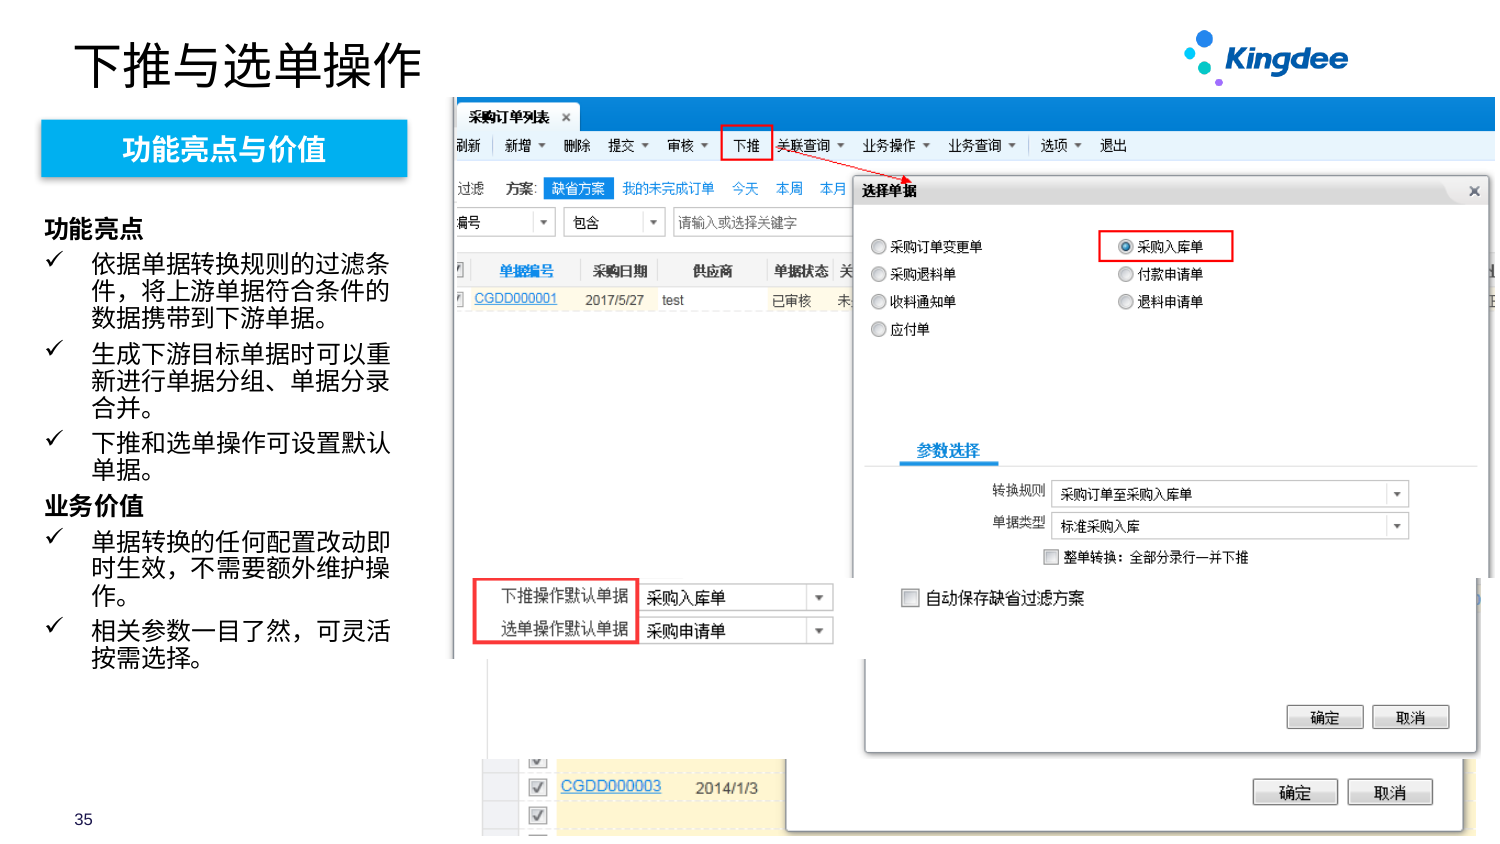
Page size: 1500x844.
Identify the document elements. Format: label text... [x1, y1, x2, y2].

text_box 功能亮点 依据单据转换规则的过滤条件，将上游单据符合条件的数据携带到下游单据。 生成下游目标单据时可以重新进行单据分组、单据分录合并。 下推和选单操作可设置默认单据。 业务价值 单据转换的任何配置改动即时生效，不需要额外维护操作。 相关参数一目了然，可灵活按需选择。 [29, 209, 408, 785]
title 下推与选单操作 [72, 33, 1452, 121]
picture [445, 97, 1495, 836]
text_box 功能亮点与价值 [41, 119, 408, 178]
